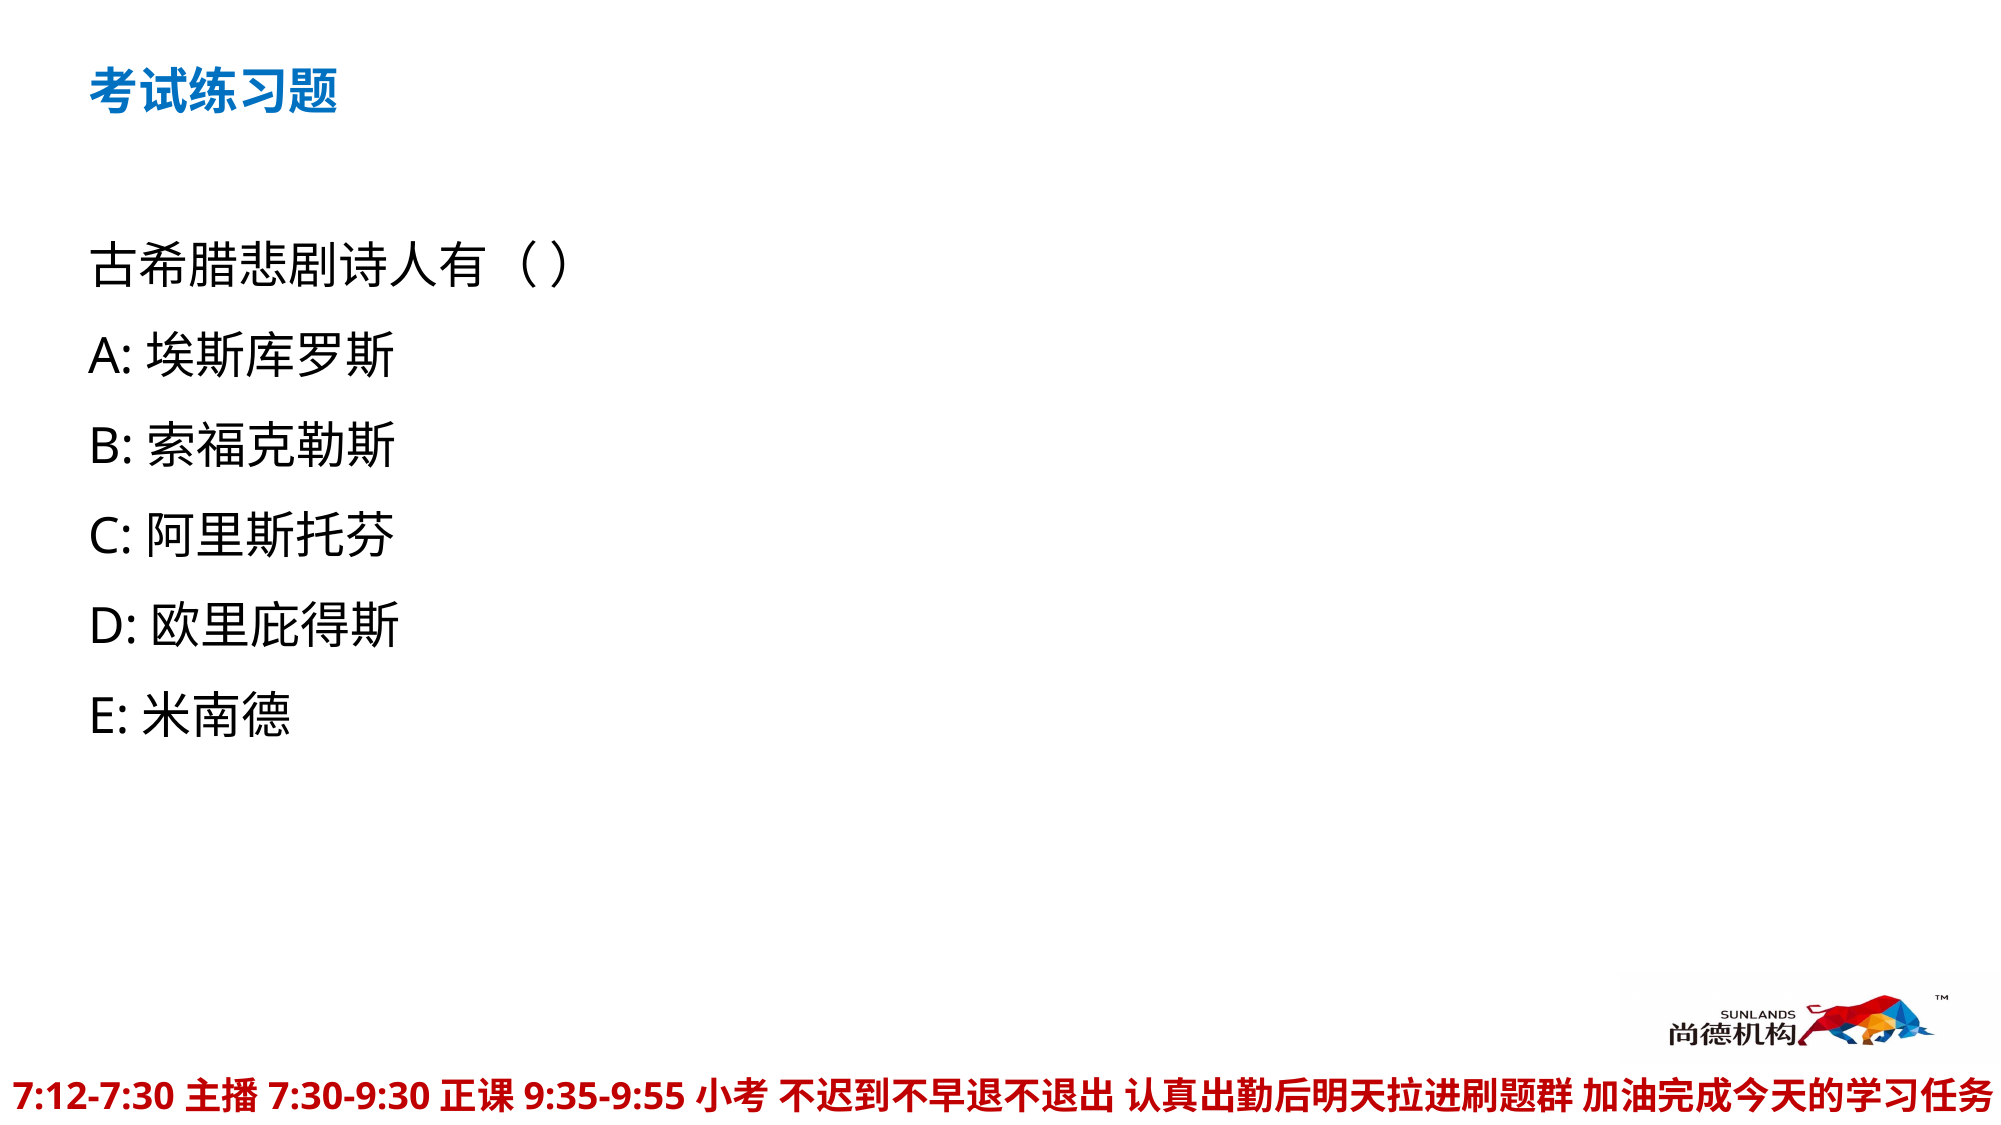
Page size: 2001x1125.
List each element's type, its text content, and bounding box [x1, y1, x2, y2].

text_box 考试练习题 [73, 51, 354, 127]
text_box 古希腊悲剧诗人有（ ） A:埃斯库罗斯 B:索福克勒斯 C:阿里斯托芬 D:欧里庇得斯 E:米南德 [73, 196, 1787, 752]
picture [1617, 973, 2001, 1065]
